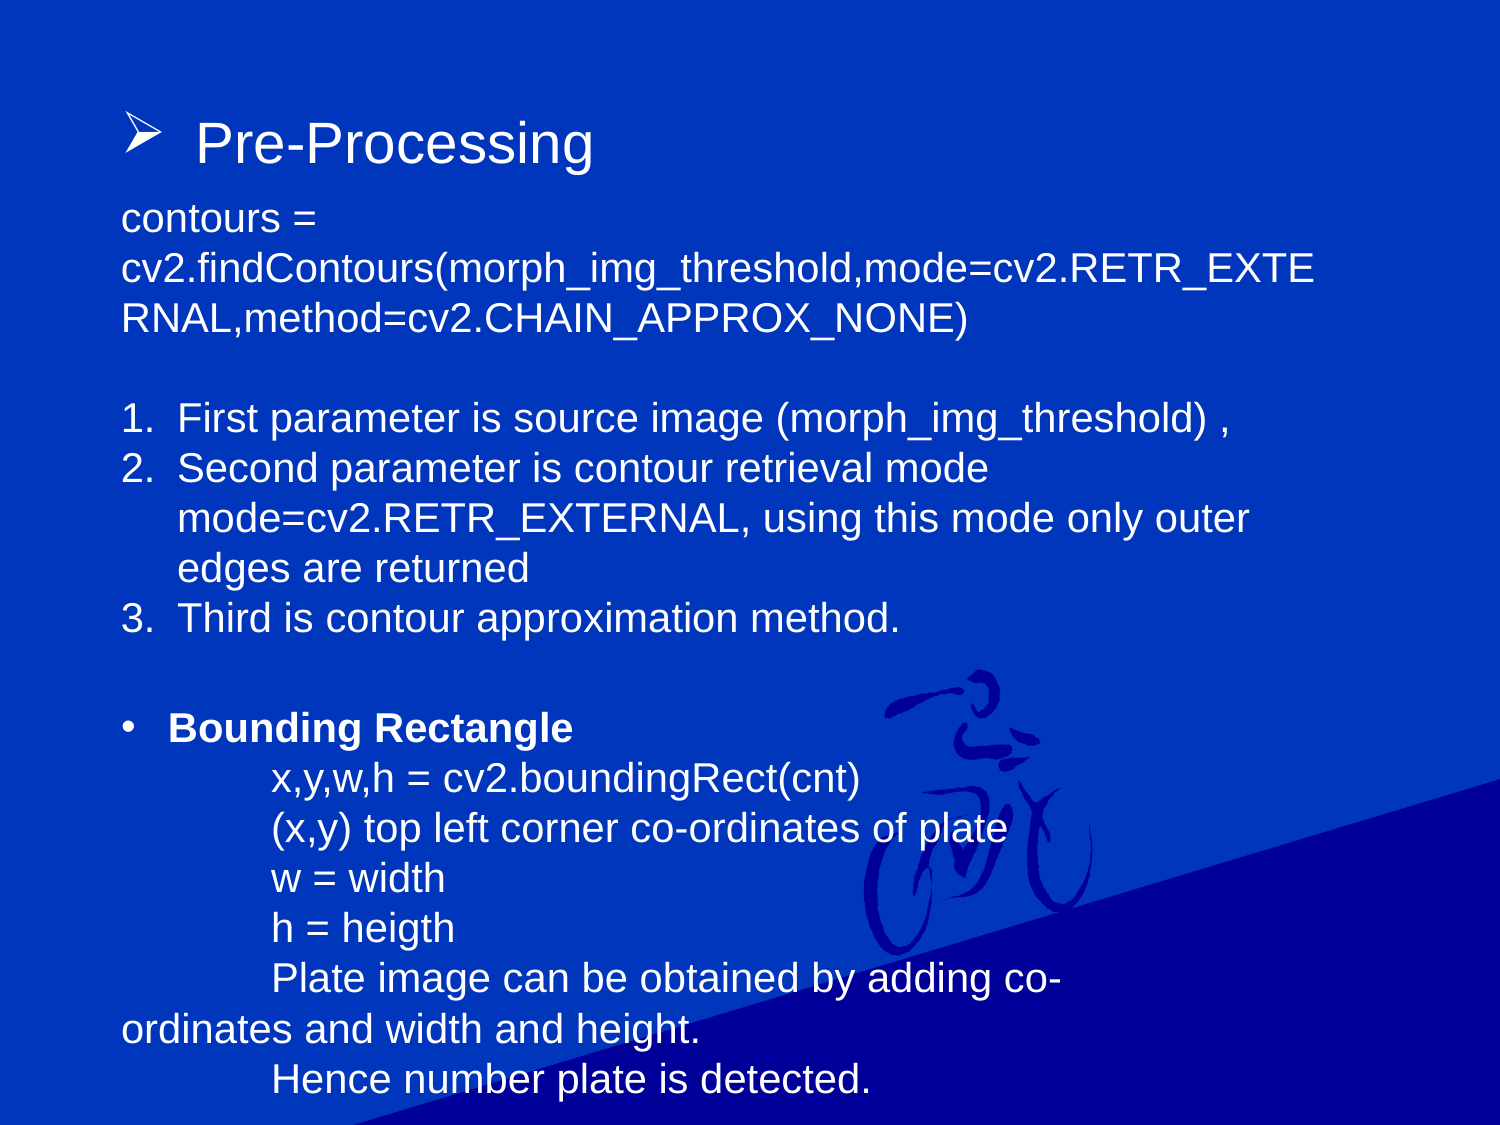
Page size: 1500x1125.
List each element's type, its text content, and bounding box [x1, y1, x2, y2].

text_box contours = cv2.findContours(morph_img_threshold,mode=cv2.RETR_EXTERNAL,method=cv2.CHAIN_APPROX_NONE) First parameter is source image (morph_img_threshold) , Second parameter is contour retrieval mode mode=cv2.RETR_EXTERNAL, using this mode only outer edges are returned Third is contour approximation method. [106, 183, 1333, 649]
text_box Pre-Processing [105, 97, 610, 183]
text_box Bounding Rectangle x,y,w,h = cv2.boundingRect(cnt) (x,y) top left corner co-ordinates of plate w = width h = heigth Plate image can be obtained by adding co- ordinates and width and height. Hence number plate is detected. [106, 693, 1333, 1125]
